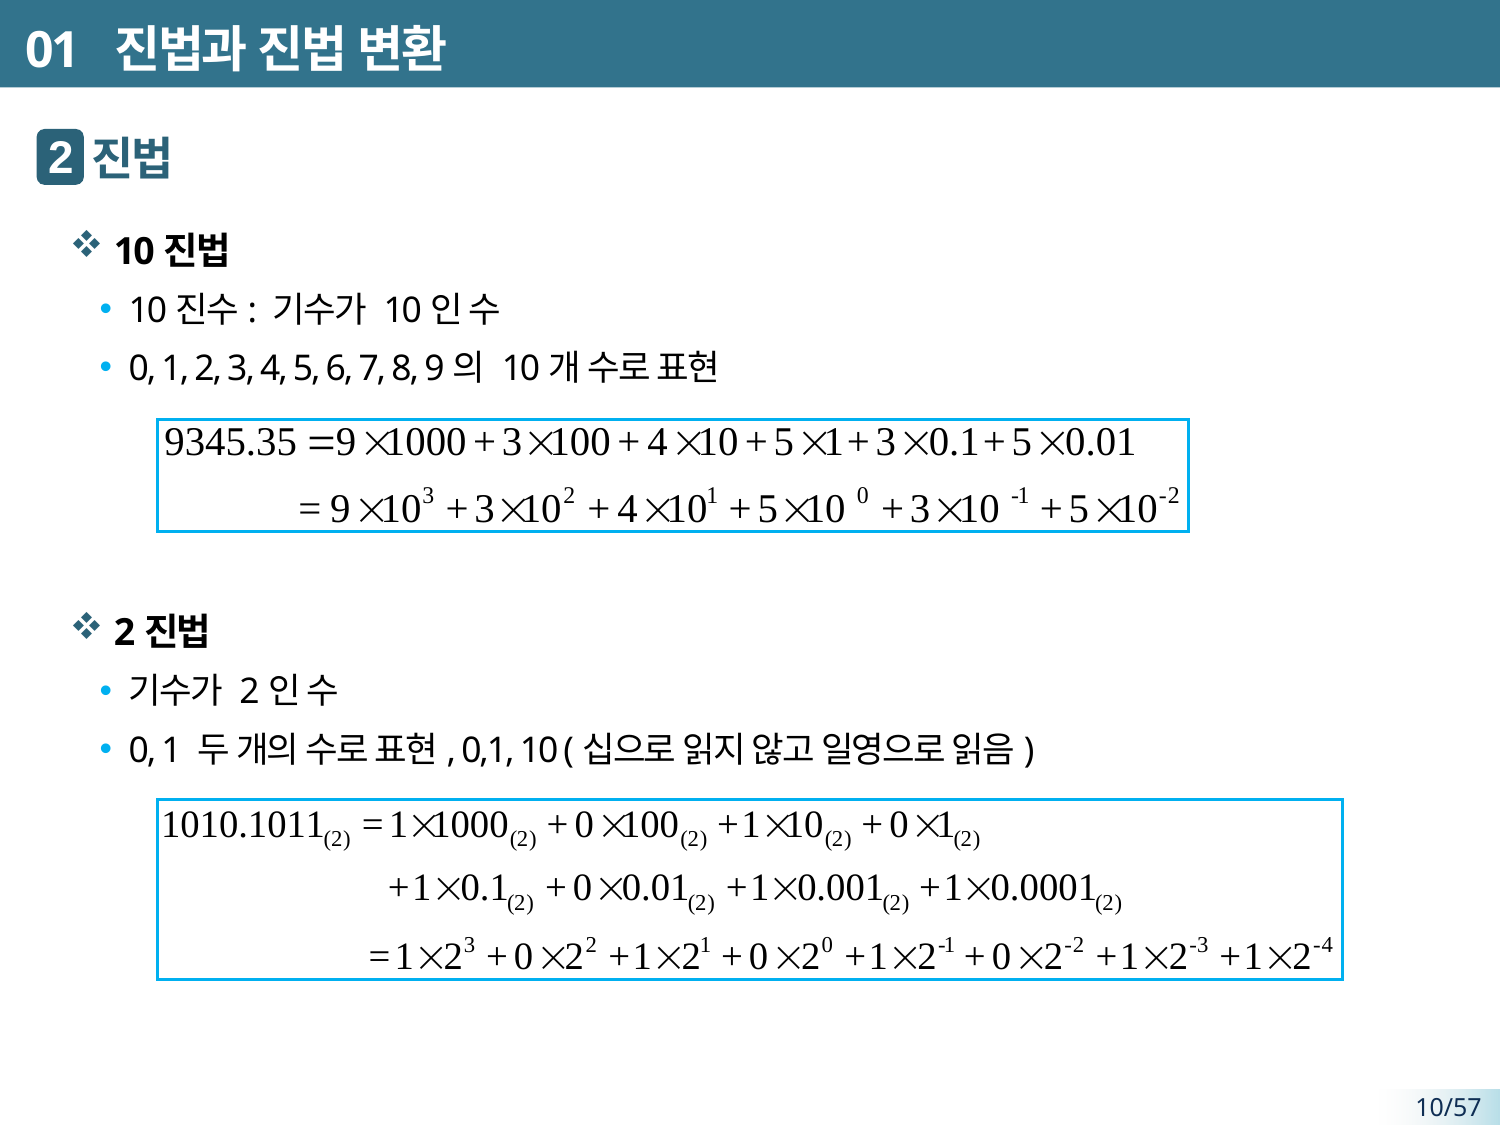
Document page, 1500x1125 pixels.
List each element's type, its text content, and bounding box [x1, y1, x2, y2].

list 진법 10진법 10진수: 기수가 10인 수 0, 1, 2, 3, 4, 5, 6, 7, 8, 9의 10개 수로 표현 2진법 기수가 2인 수 0, 1 두 개의 수로 표현, 0,1, 10 (십으로 읽지 않고 일영으로 읽음) [10, 116, 1481, 1047]
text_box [159, 800, 1341, 979]
title 01 진법과 진법 변환 [10, 8, 1288, 87]
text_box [32, 119, 90, 191]
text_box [159, 420, 1188, 530]
